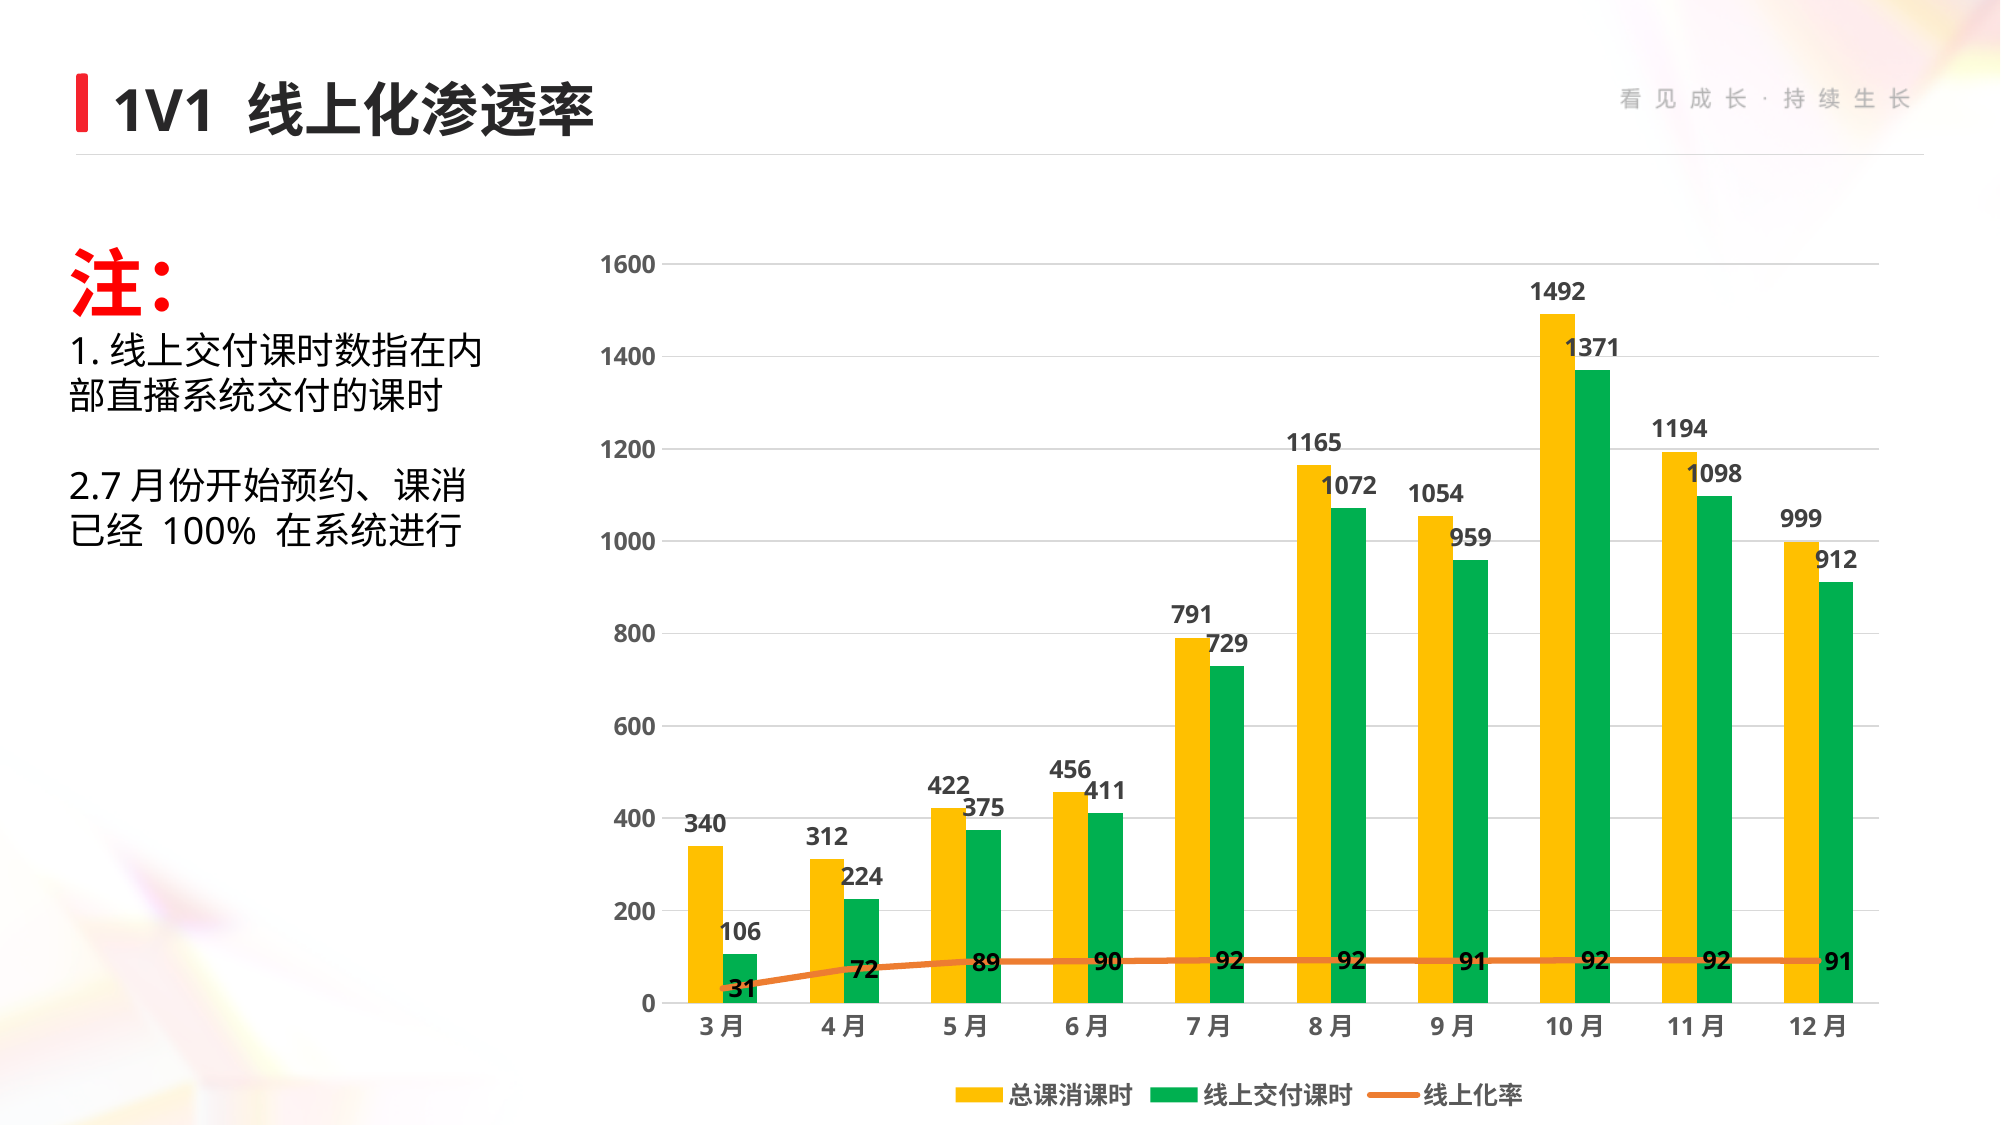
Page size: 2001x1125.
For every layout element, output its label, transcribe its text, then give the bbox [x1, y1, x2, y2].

text_box 1V1 线上化渗透率 [97, 65, 611, 151]
text_box 注： 1.线上交付课时数指在内部直播系统交付的课时 2.7月份开始预约、课消已经 100% 在系统进行 [54, 229, 509, 559]
chart [572, 229, 1907, 1119]
picture [0, 0, 2001, 1125]
